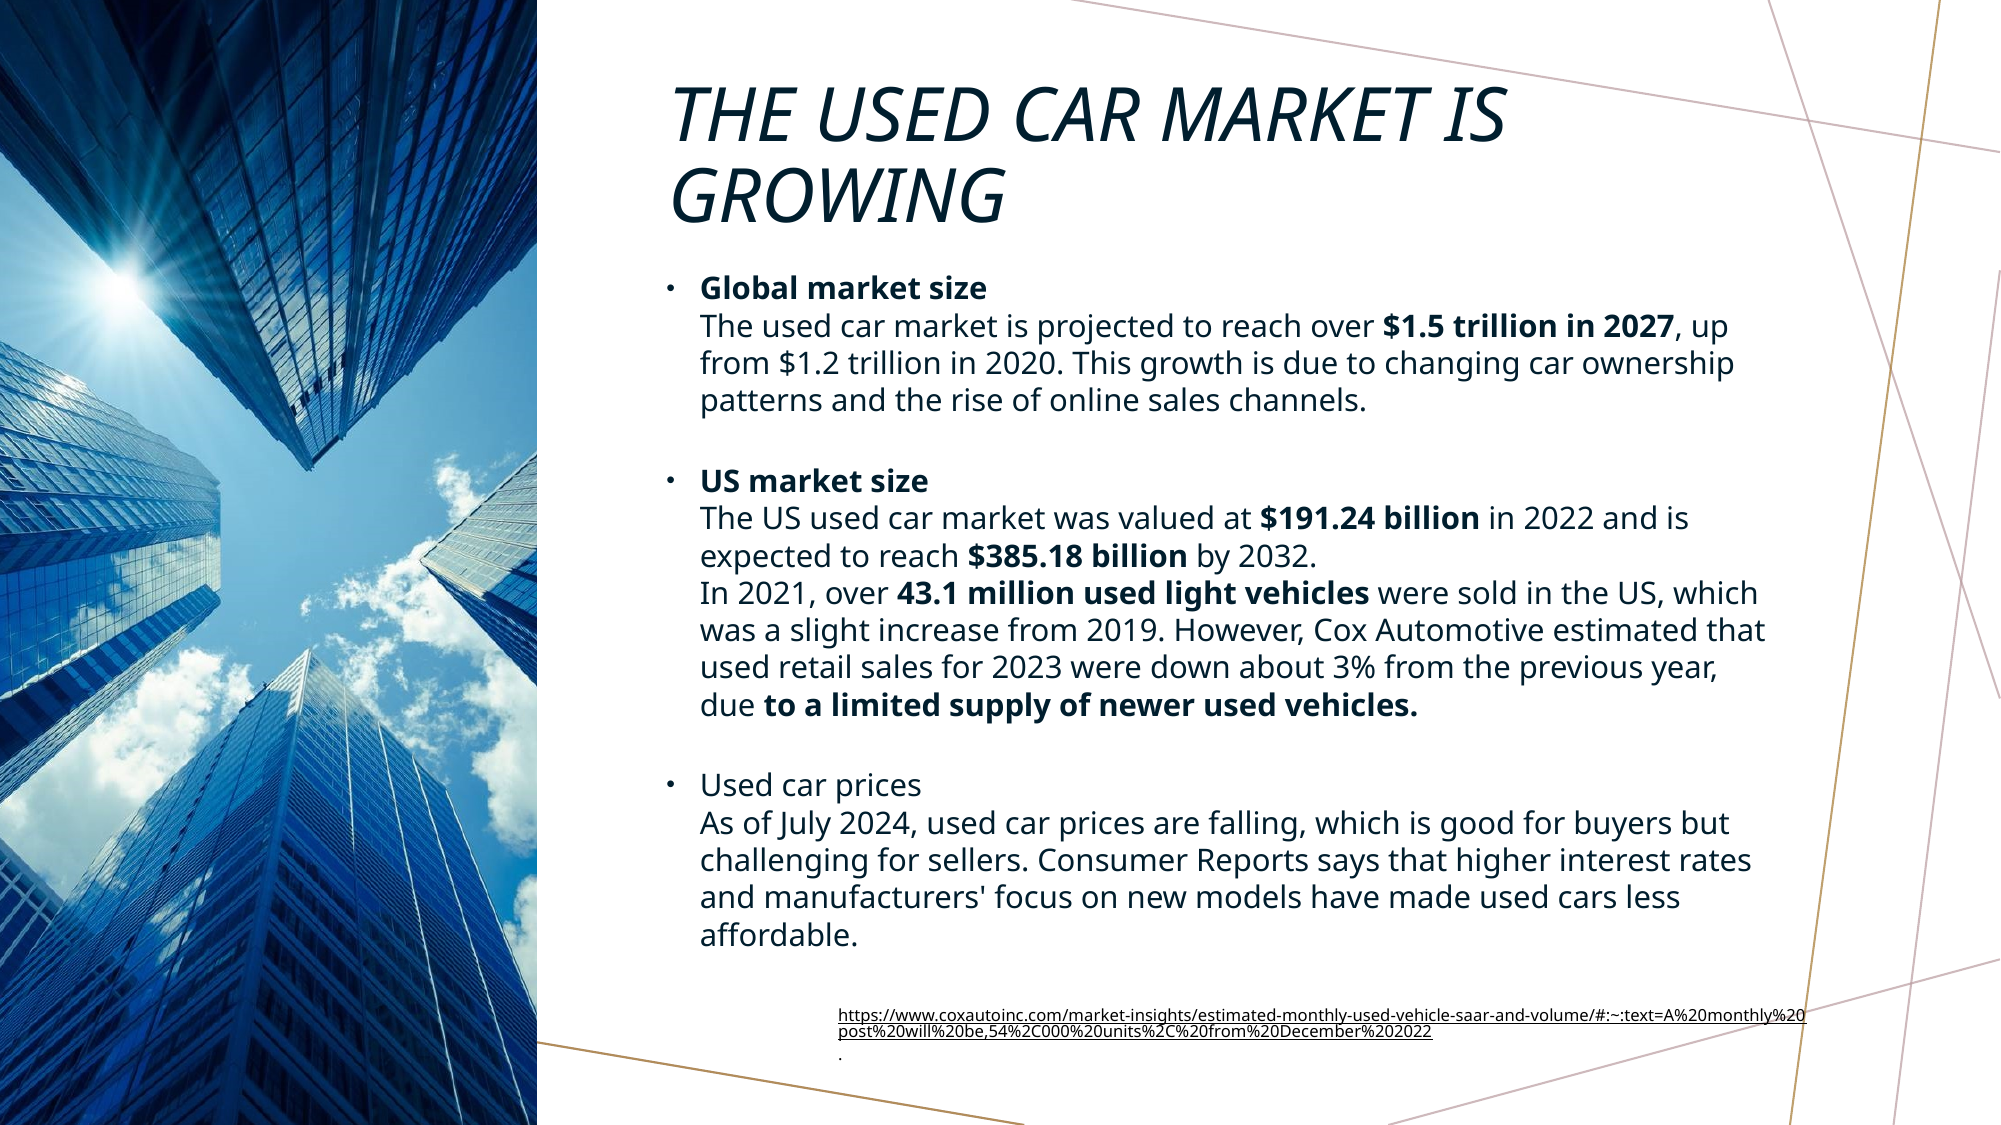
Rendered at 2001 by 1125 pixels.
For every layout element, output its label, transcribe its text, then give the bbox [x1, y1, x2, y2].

picture [0, 0, 537, 1125]
title The Used Car Market is Growing [653, 52, 1790, 246]
text_box https://www.coxautoinc.com/market-insights/estimated-monthly-used-vehicle-saar-and-volume/#:~:text=A%20monthly%20post%20will%20be,54%2C000%20units%2C%20from%20December%202022. [823, 997, 1828, 1055]
list Global market size The used car market is projected to reach over $1.5 trillion in 2027, up from $1.2 trillion in 2020. This growth is due to changing car ownership patterns and the rise of online sales channels. US market size The US used car market was valued at $191.24 billion in 2022 and is expected to reach $385.18 billion by 2032. In 2021, over 43.1 million used light vehicles were sold in the US, which was a slight increase from 2019. However, Cox Automotive estimated that used retail sales for 2023 were down about 3% from the previous year, due to a limited supply of newer used vehicles. Used car prices As of July 2024, used car prices are falling, which is good for buyers but challenging for sellers. Consumer Reports says that higher interest rates and manufacturers' focus on new models have made used cars less affordable. [651, 261, 1790, 967]
